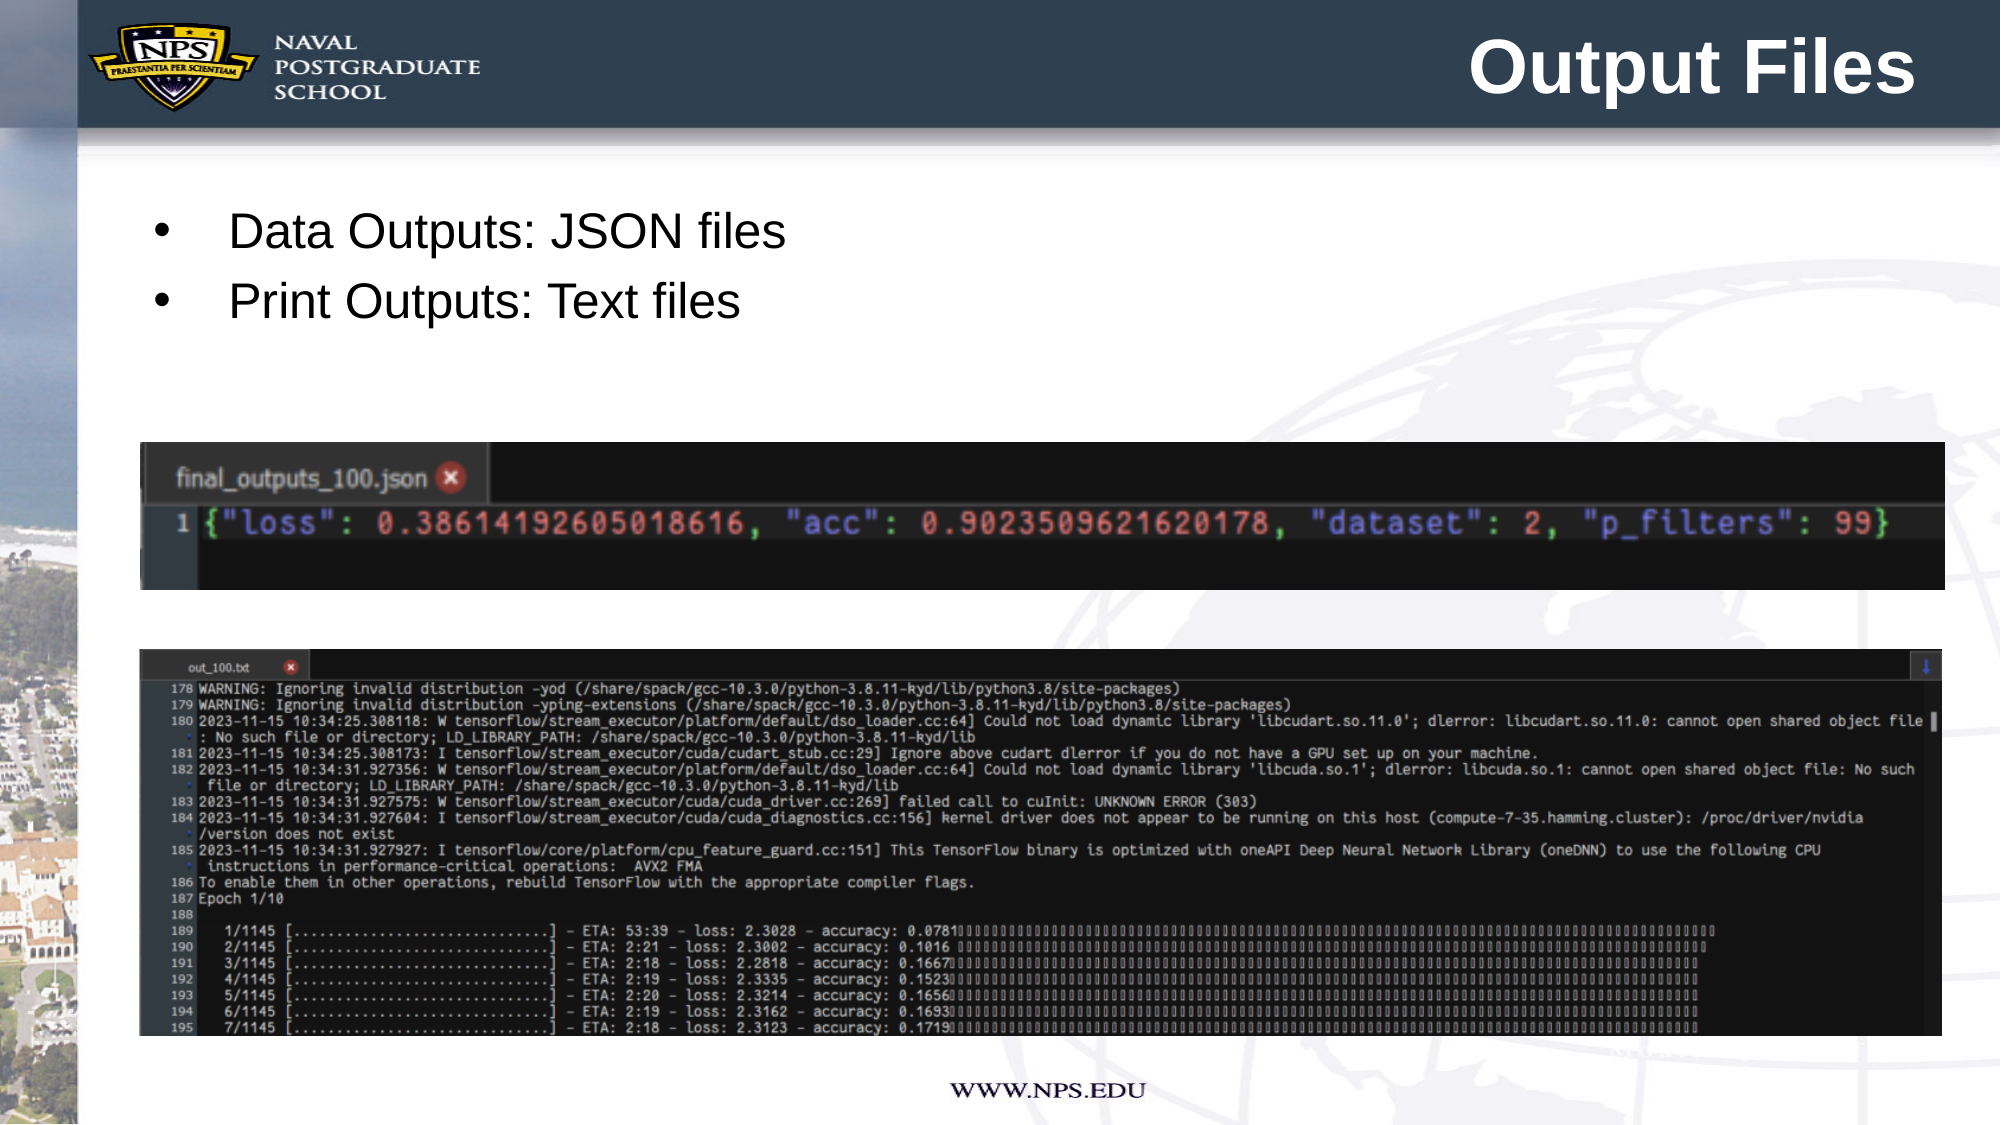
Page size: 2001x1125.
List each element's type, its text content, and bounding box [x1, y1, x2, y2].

title Output Files [500, 0, 1934, 125]
picture [0, 0, 2000, 1125]
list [139, 649, 1942, 1036]
text_box Data Outputs: JSON files Print Outputs: Text files [138, 191, 1134, 424]
